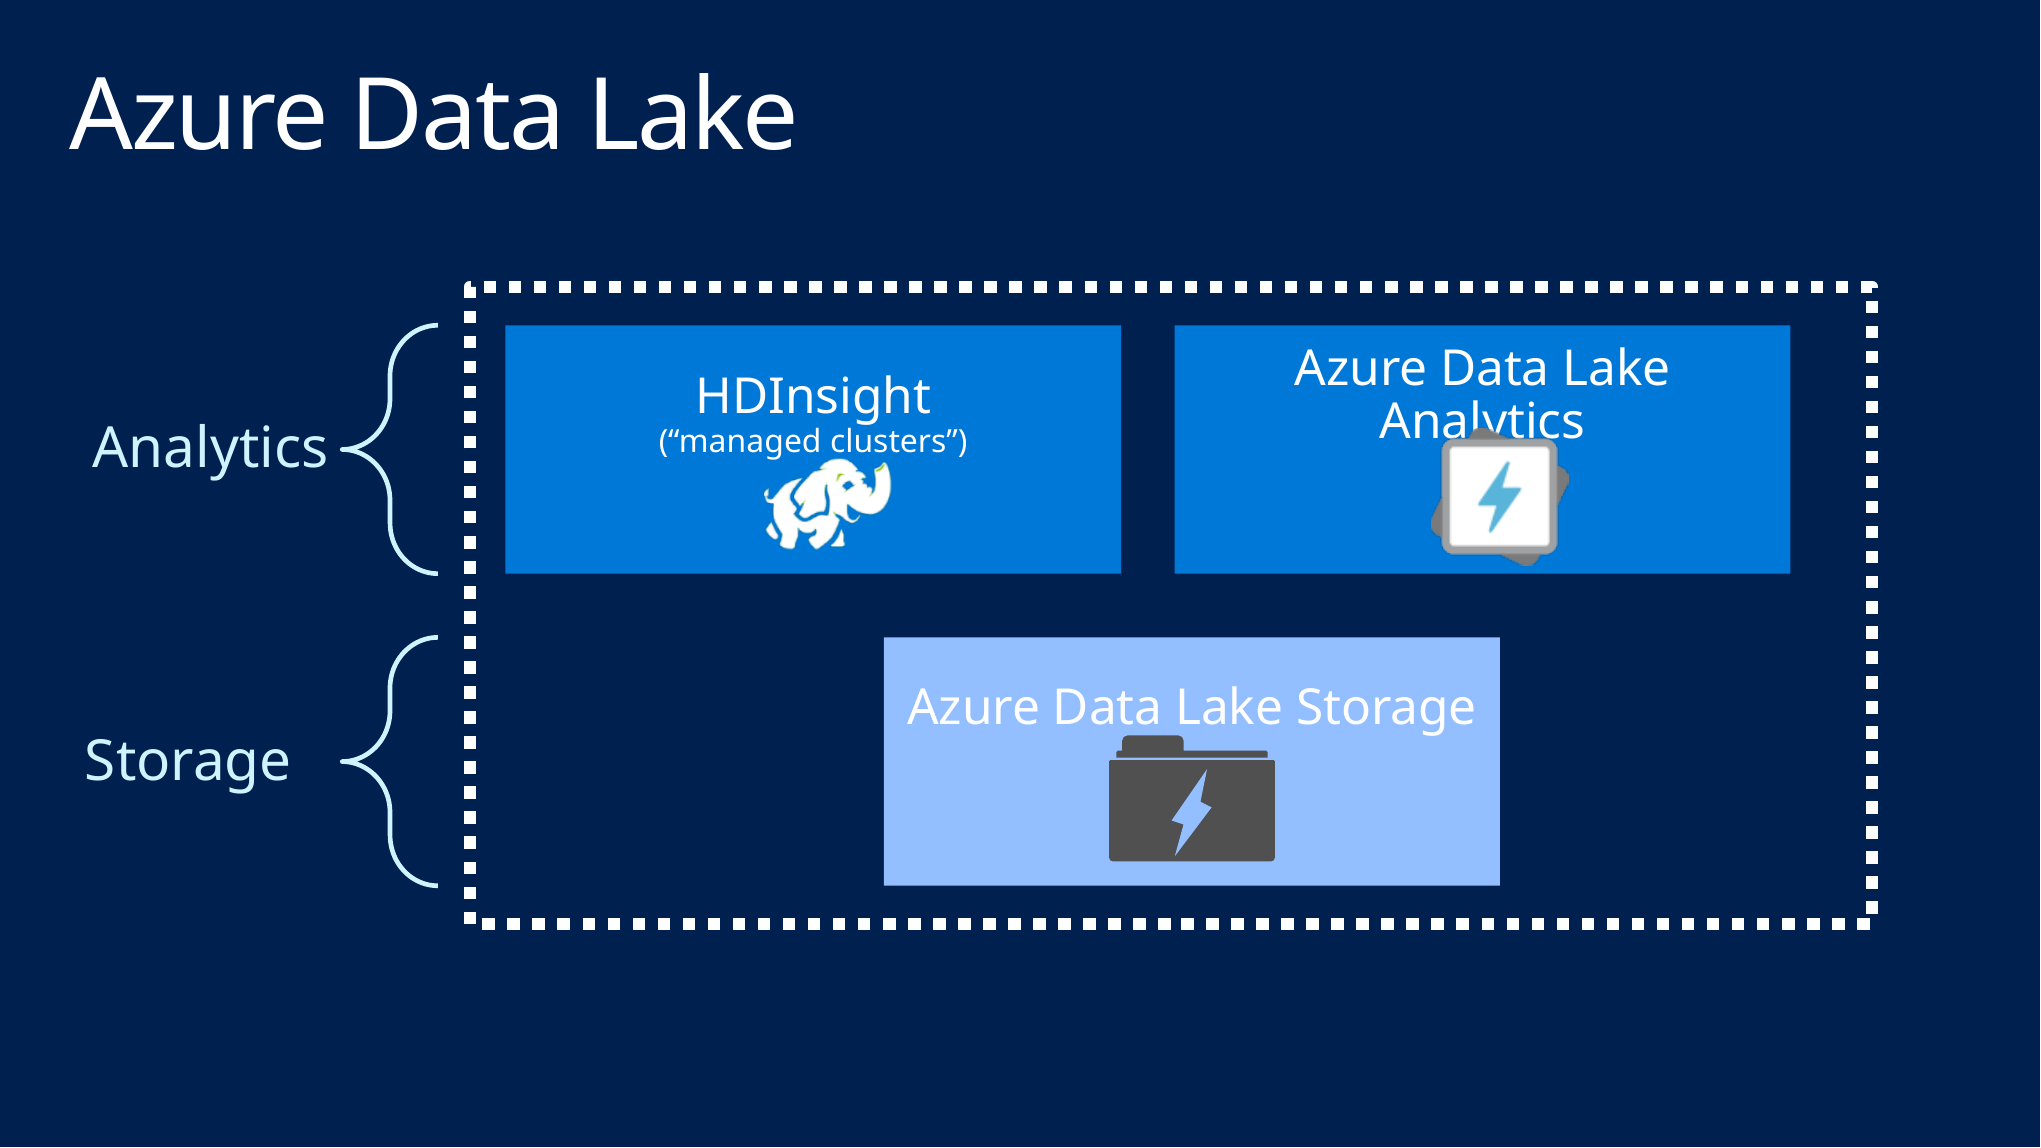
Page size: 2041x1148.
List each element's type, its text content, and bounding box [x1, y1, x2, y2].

title Azure Data Lake [45, 47, 1995, 204]
picture [764, 457, 892, 550]
picture [1430, 428, 1569, 567]
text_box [1108, 735, 1276, 862]
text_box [72, 286, 1968, 925]
